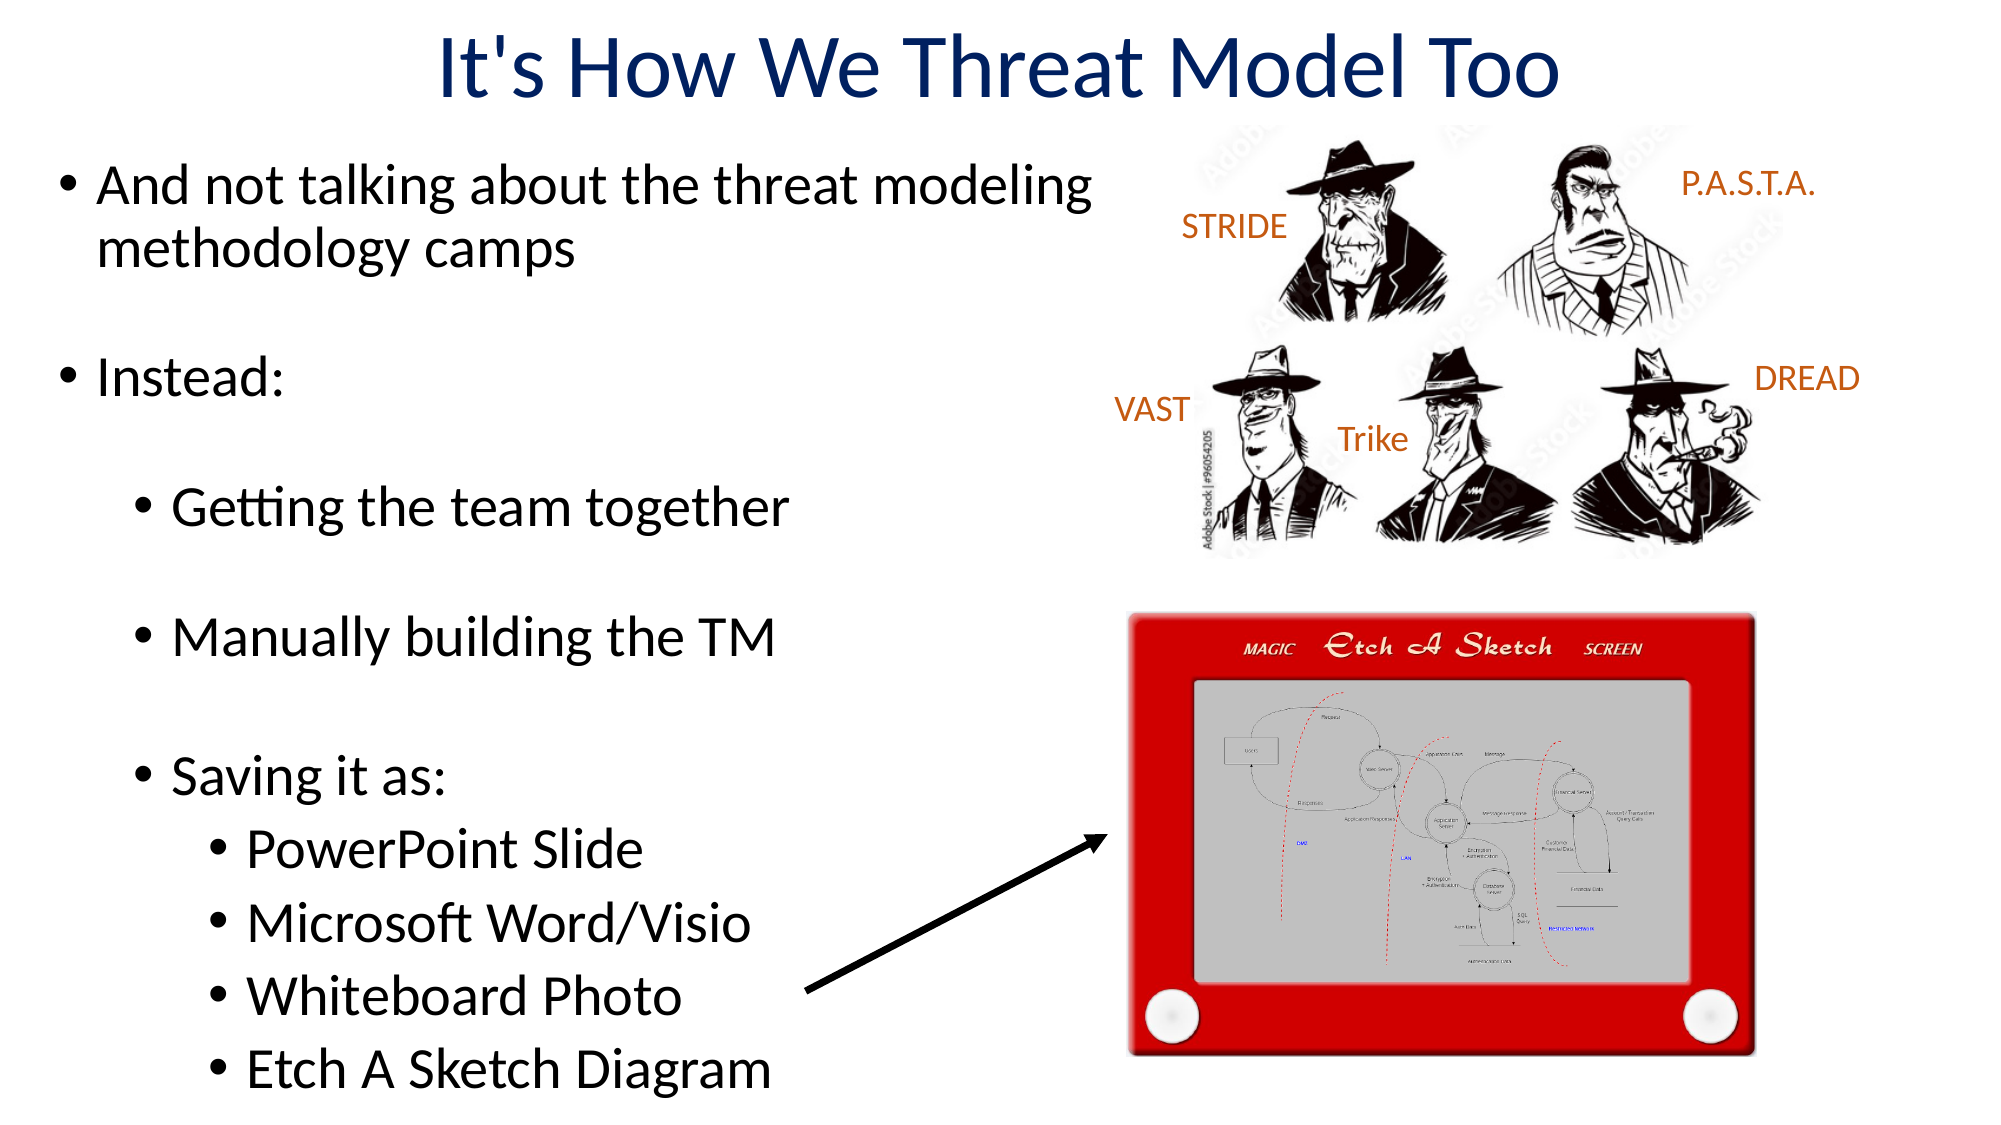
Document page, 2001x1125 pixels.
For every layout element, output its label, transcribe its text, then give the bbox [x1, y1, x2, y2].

picture [1126, 611, 1757, 1057]
title It's How We Threat Model Too [33, 0, 1967, 139]
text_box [1098, 125, 1877, 559]
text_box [805, 834, 1108, 992]
list And not talking about the threat modeling methodology camps Instead: Getting the team together Manually building the TM Saving it as: PowerPoint Slide Microsoft Word/Visio Whiteboard Photo Etch A Sketch Diagram [43, 146, 1161, 1110]
